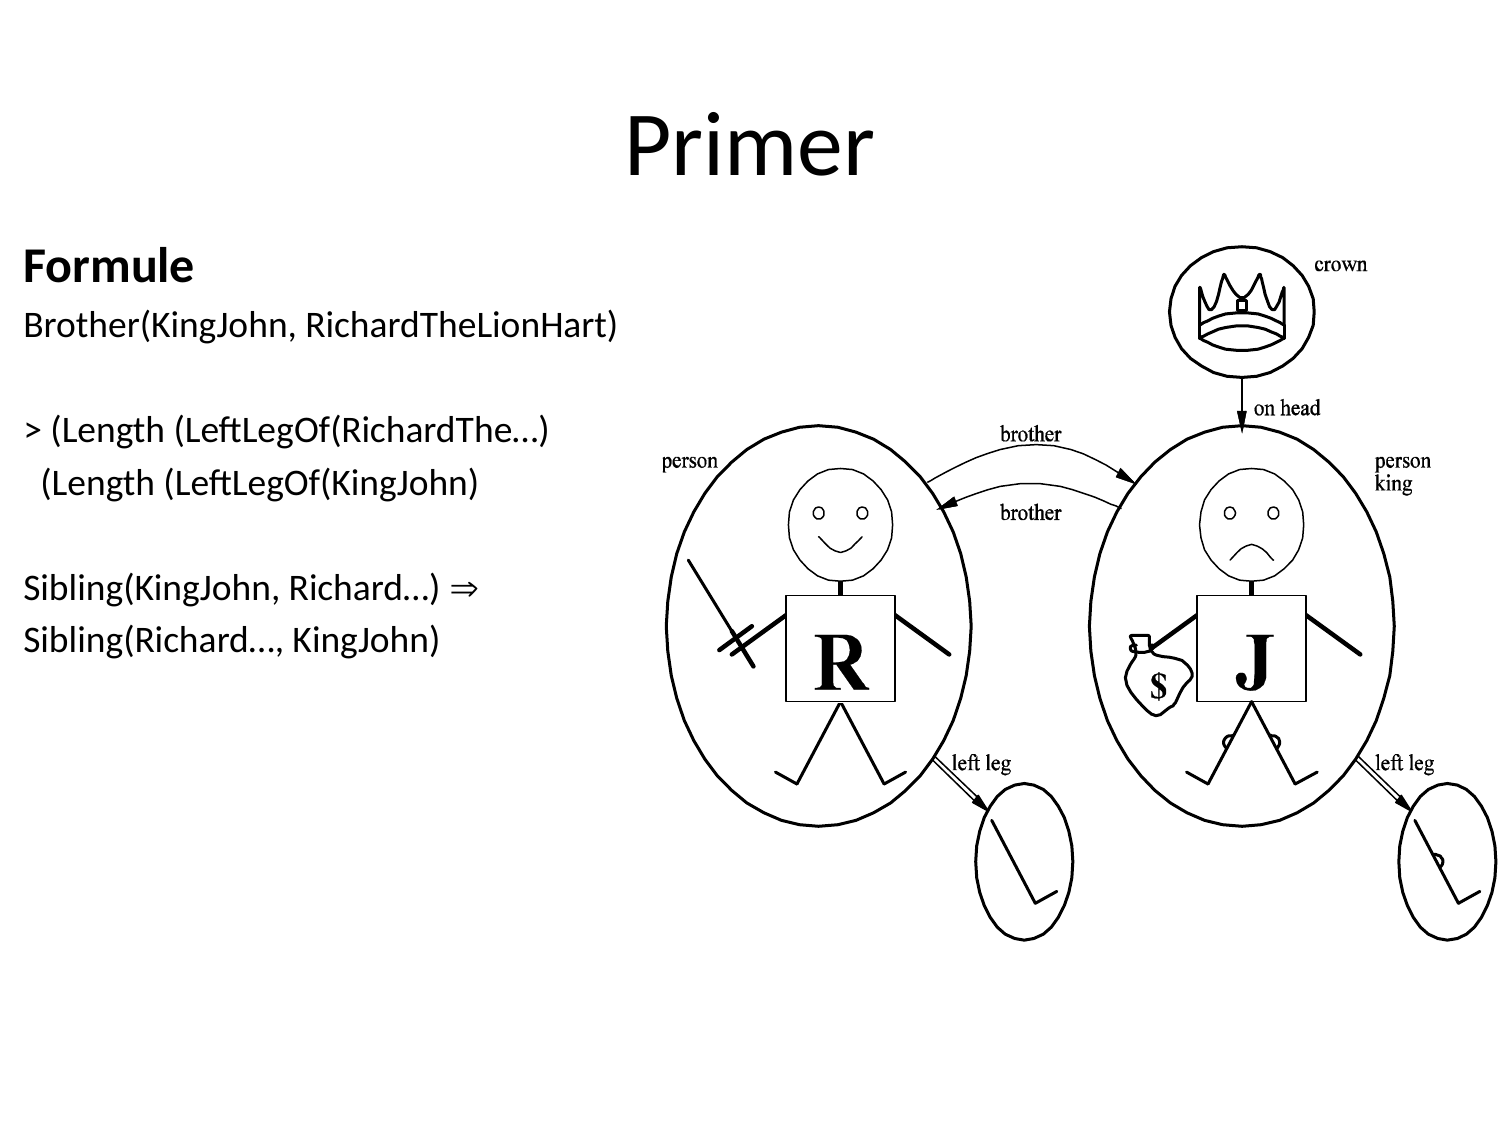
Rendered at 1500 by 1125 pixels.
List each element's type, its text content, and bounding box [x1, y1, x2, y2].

text_box Formule Brother(KingJohn, RichardTheLionHart) > (Length (LeftLegOf(RichardThe…) (Length (LeftLegOf(KingJohn) Sibling(KingJohn, Richard…)  Sibling(Richard…, KingJohn) [8, 224, 718, 1000]
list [662, 243, 1500, 945]
title Primer [75, 45, 1425, 233]
